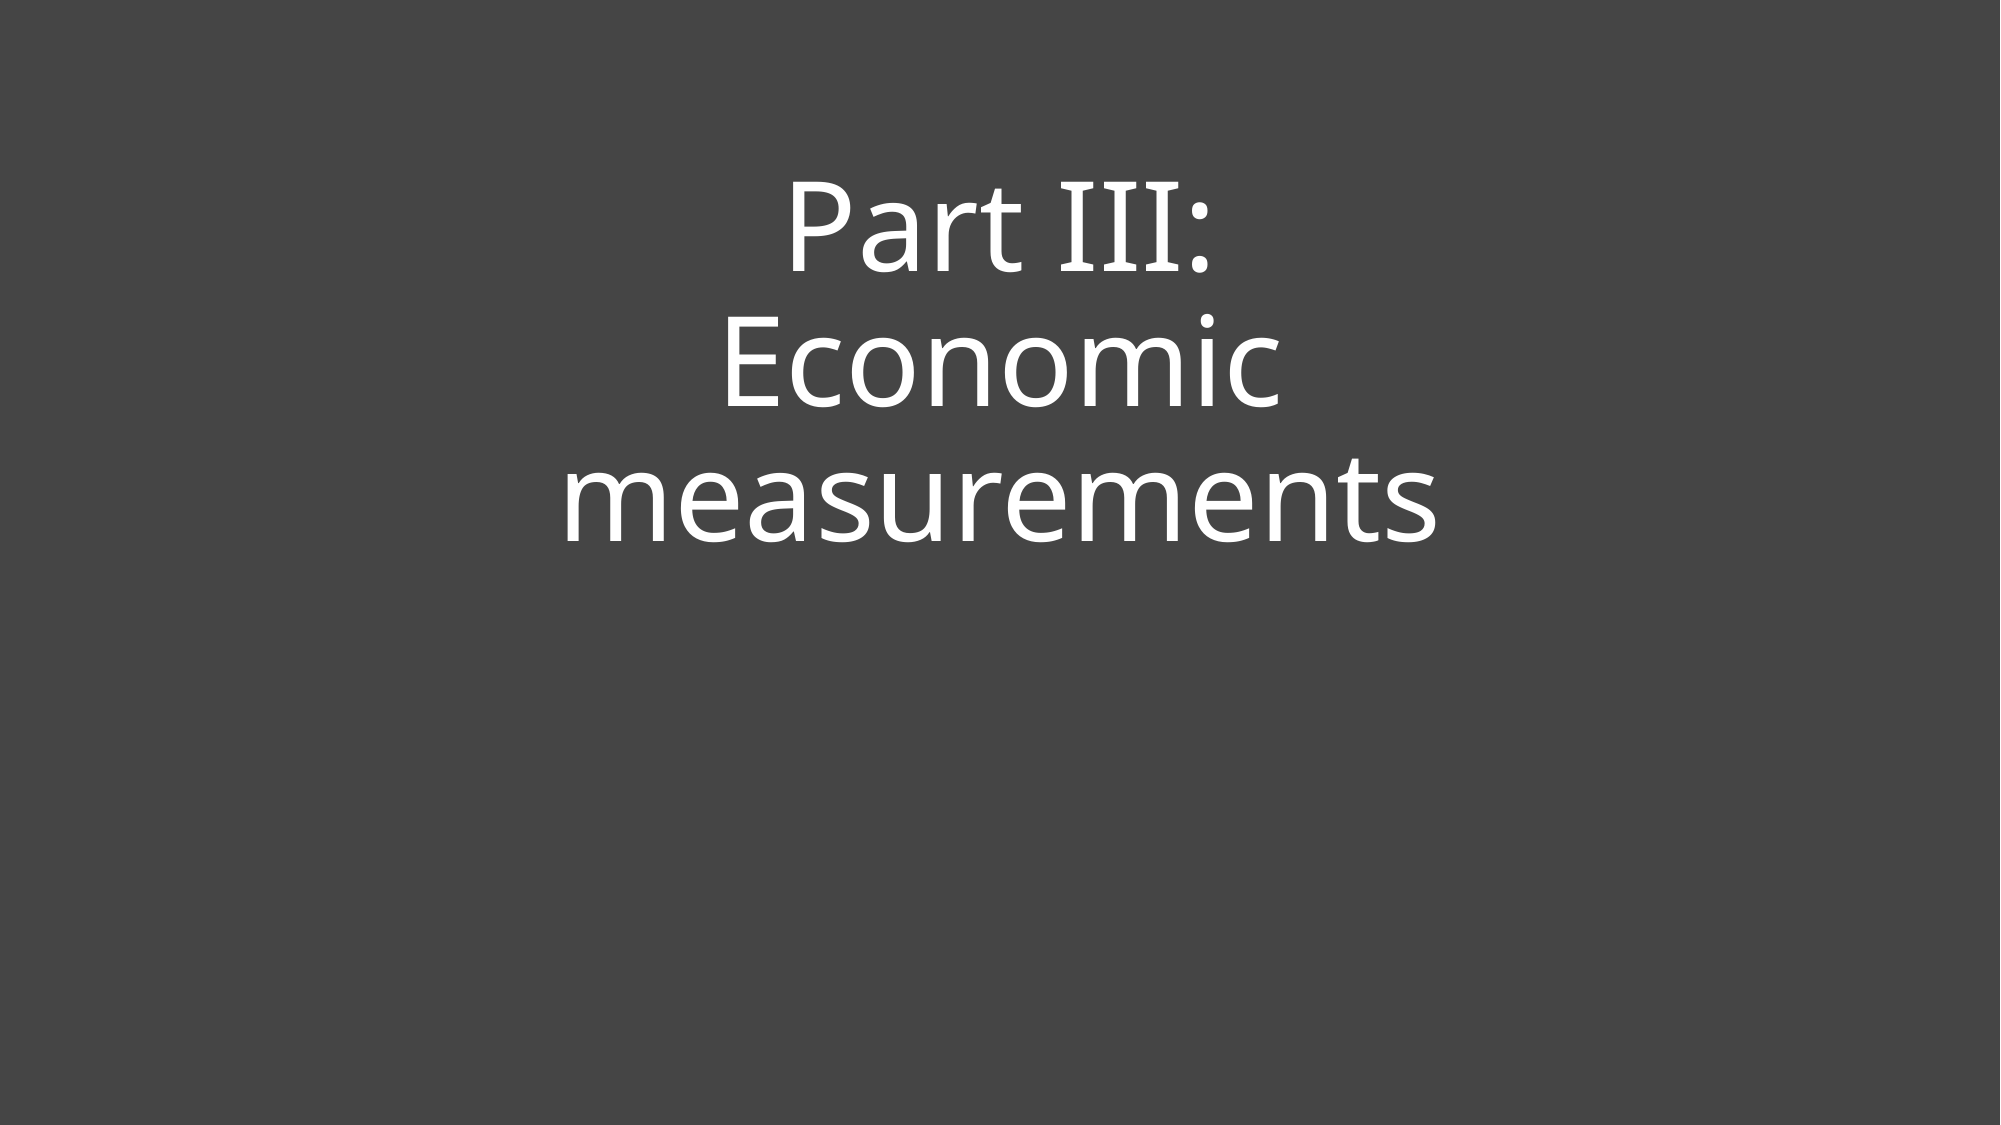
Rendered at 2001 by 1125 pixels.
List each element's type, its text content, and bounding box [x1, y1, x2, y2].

title Part III: Economic measurements [249, 184, 1750, 576]
